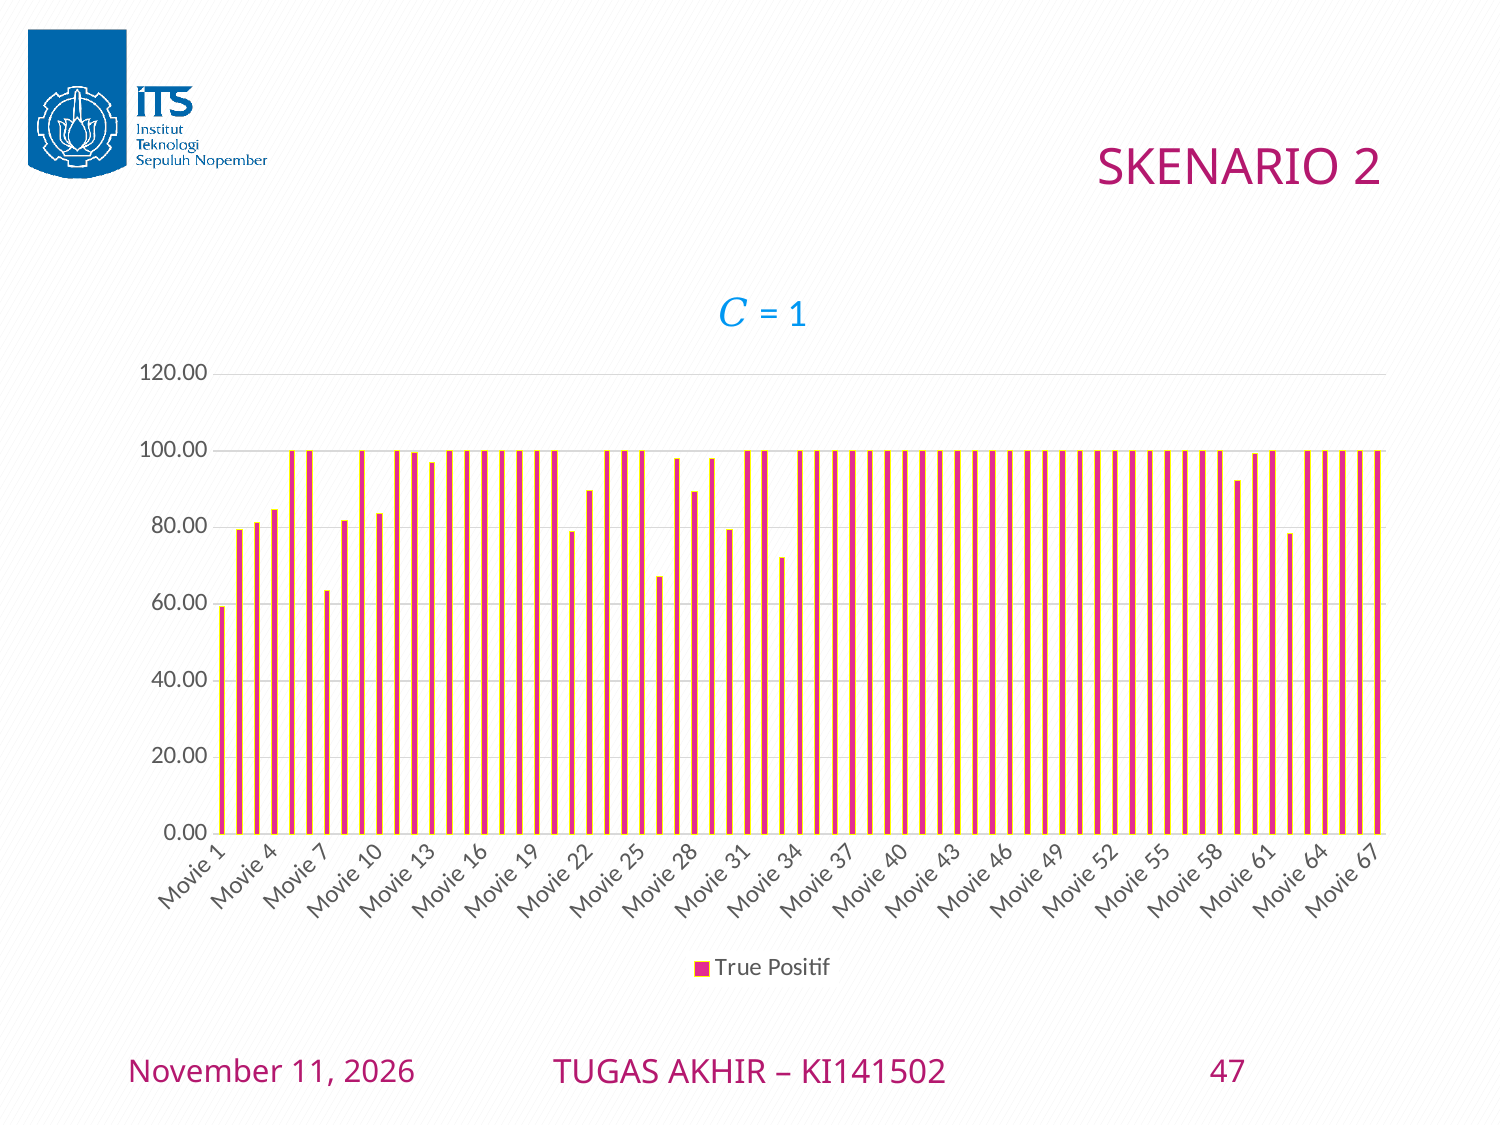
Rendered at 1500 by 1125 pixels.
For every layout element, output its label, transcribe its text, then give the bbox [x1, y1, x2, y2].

slide_number 47 [1059, 1042, 1397, 1103]
footer TUGAS AKHIR – KI141502 [496, 1042, 1004, 1103]
chart [112, 262, 1413, 988]
title SKENARIO 2 [103, 59, 1397, 278]
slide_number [103, 1042, 441, 1103]
picture [19, 21, 274, 187]
